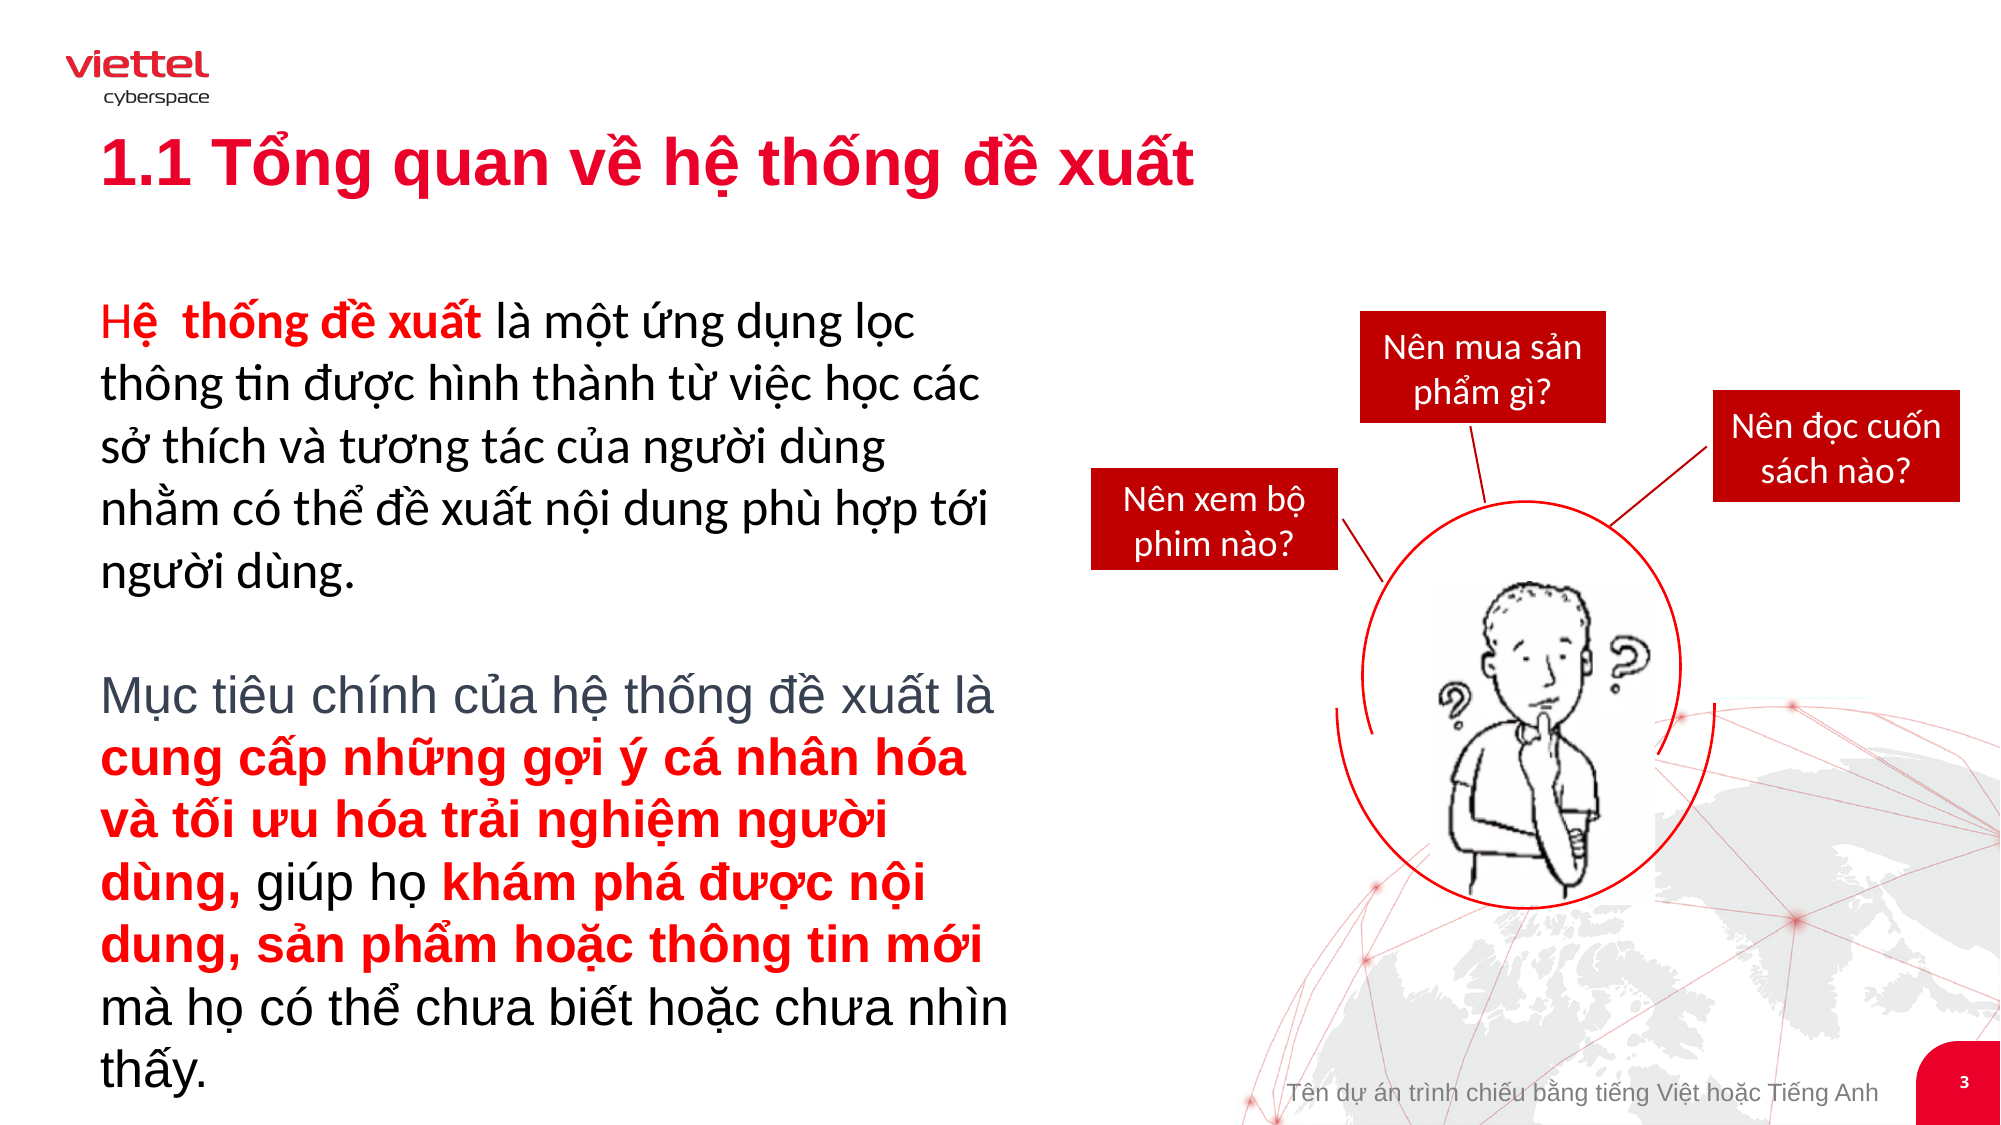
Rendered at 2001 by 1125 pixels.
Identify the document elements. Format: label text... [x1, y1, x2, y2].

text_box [1092, 311, 1959, 909]
picture [65, 50, 209, 106]
title 1.1 Tổng quan về hệ thống đề xuất [85, 120, 1490, 232]
text_box Hệ thống đề xuất là một ứng dụng lọc thông tin được hình thành từ việc học các sở thích và tương tác của người dùng nhằm có thể đề xuất nội dung phù hợp tới người dùng. Mục tiêu chính của hệ thống đề xuất là cung cấp những gợi ý cá nhân hóa và tối ưu hóa trải nghiệm người dùng, giúp họ khám phá được nội dung, sản phẩm hoặc thông tin mới mà họ có thể chưa biết hoặc chưa nhìn thấy. [85, 278, 1026, 1125]
picture [1233, 698, 2000, 1125]
